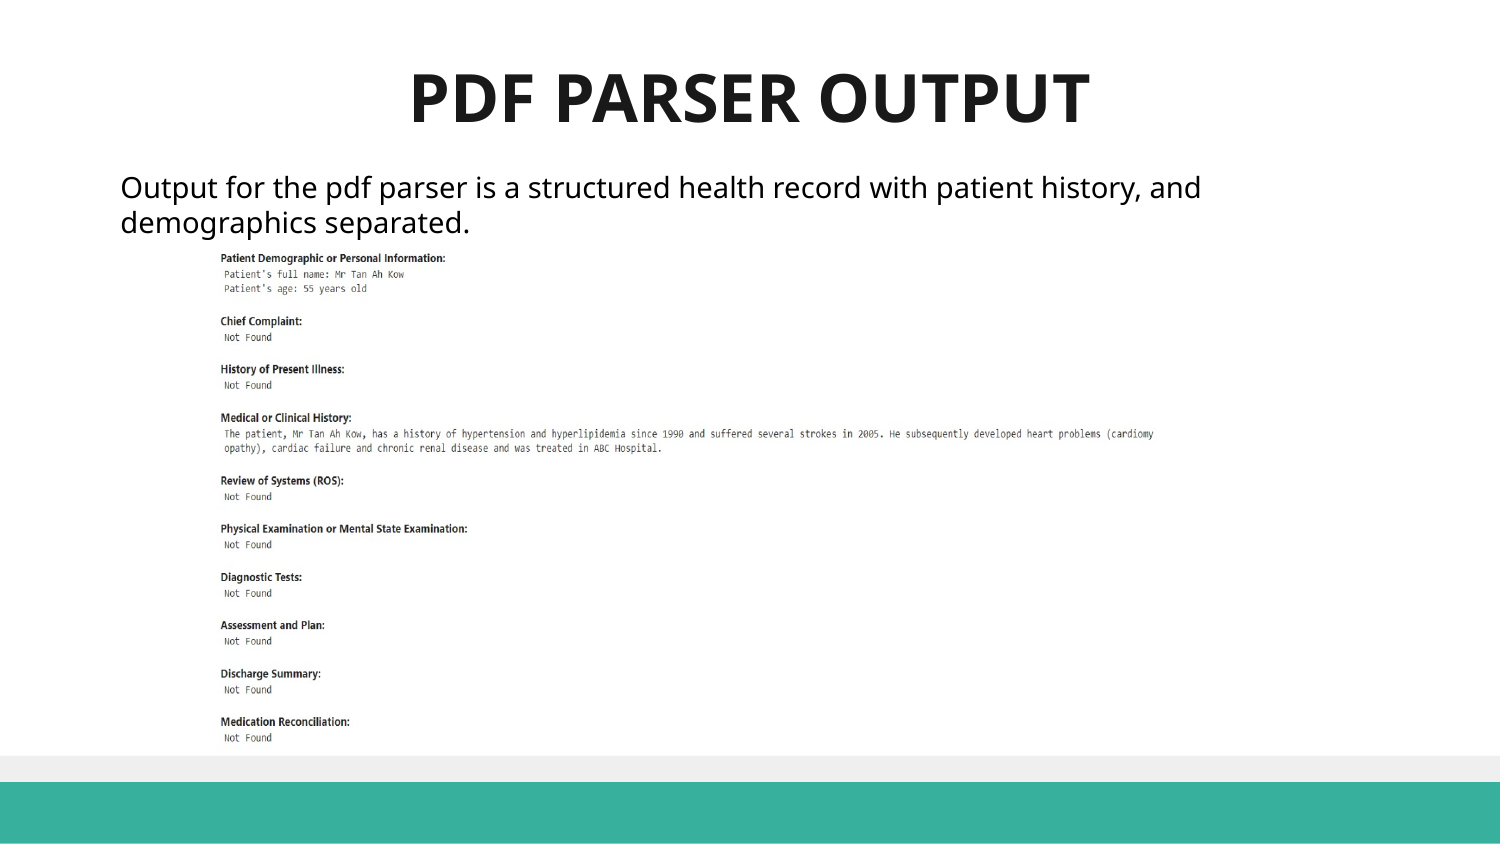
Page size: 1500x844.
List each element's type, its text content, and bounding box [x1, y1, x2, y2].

text_box Output for the pdf parser is a structured health record with patient history, and demographics separated. [105, 161, 1354, 247]
picture [217, 247, 1158, 754]
title PDF PARSER OUTPUT [0, 40, 1500, 140]
